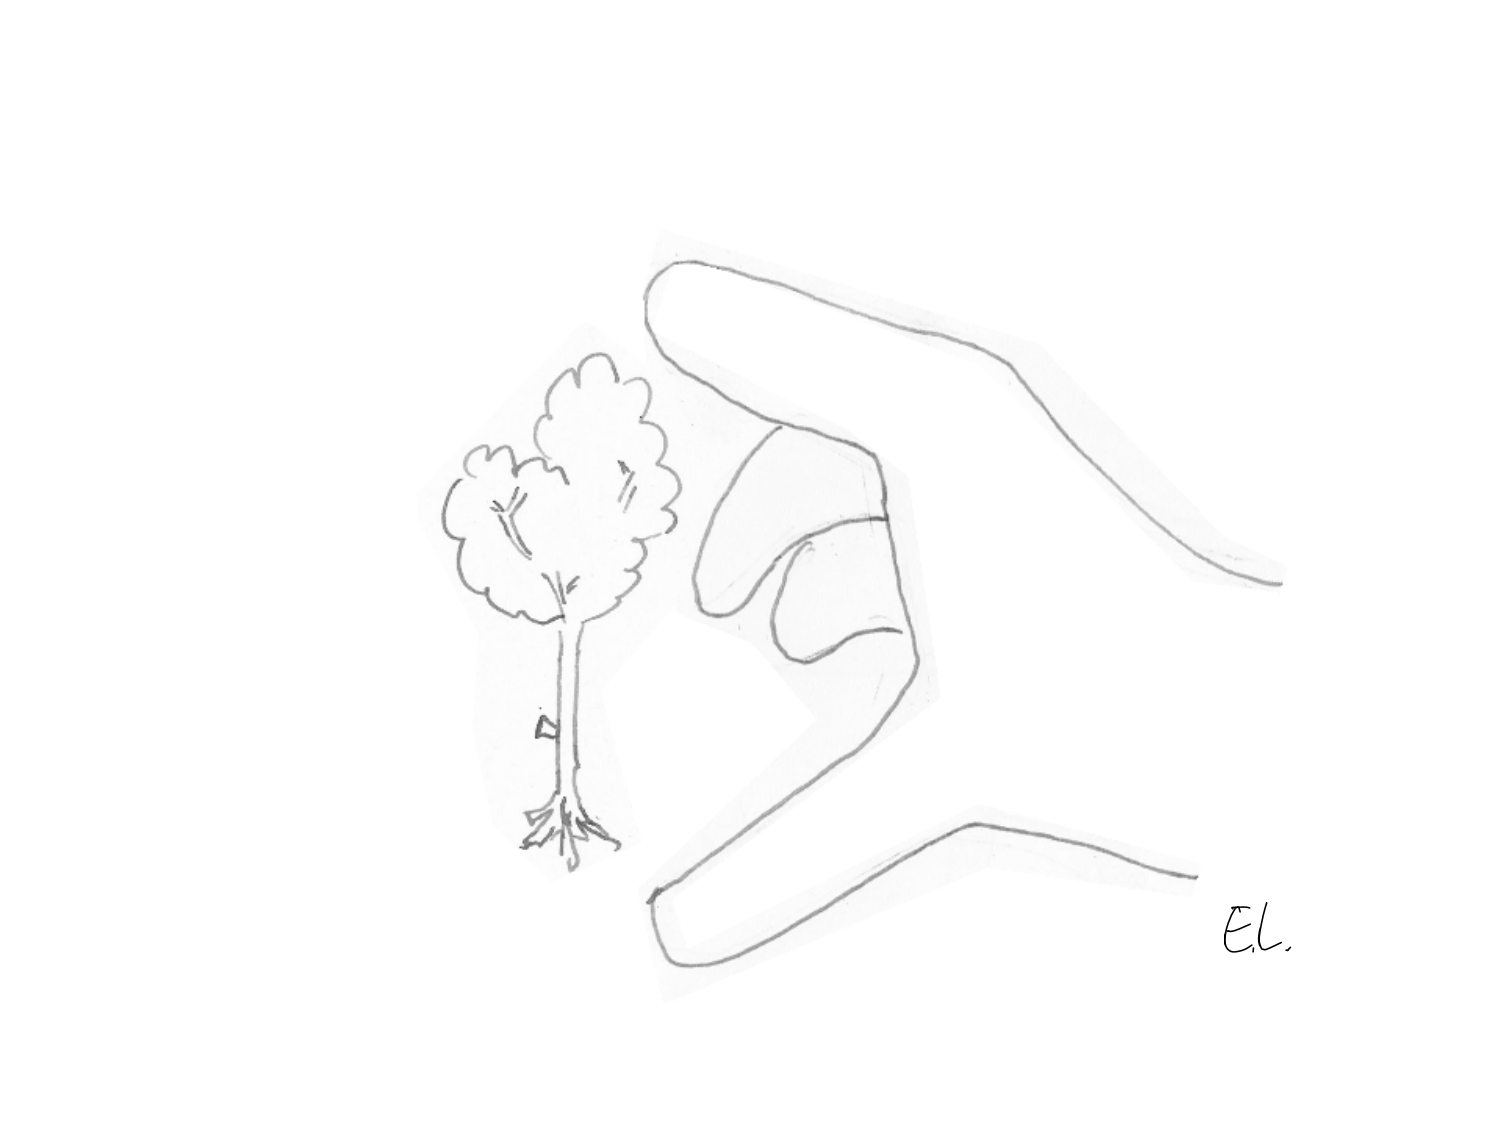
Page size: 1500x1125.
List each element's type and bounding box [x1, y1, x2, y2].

text_box [99, 124, 1416, 1055]
picture [1224, 899, 1295, 955]
